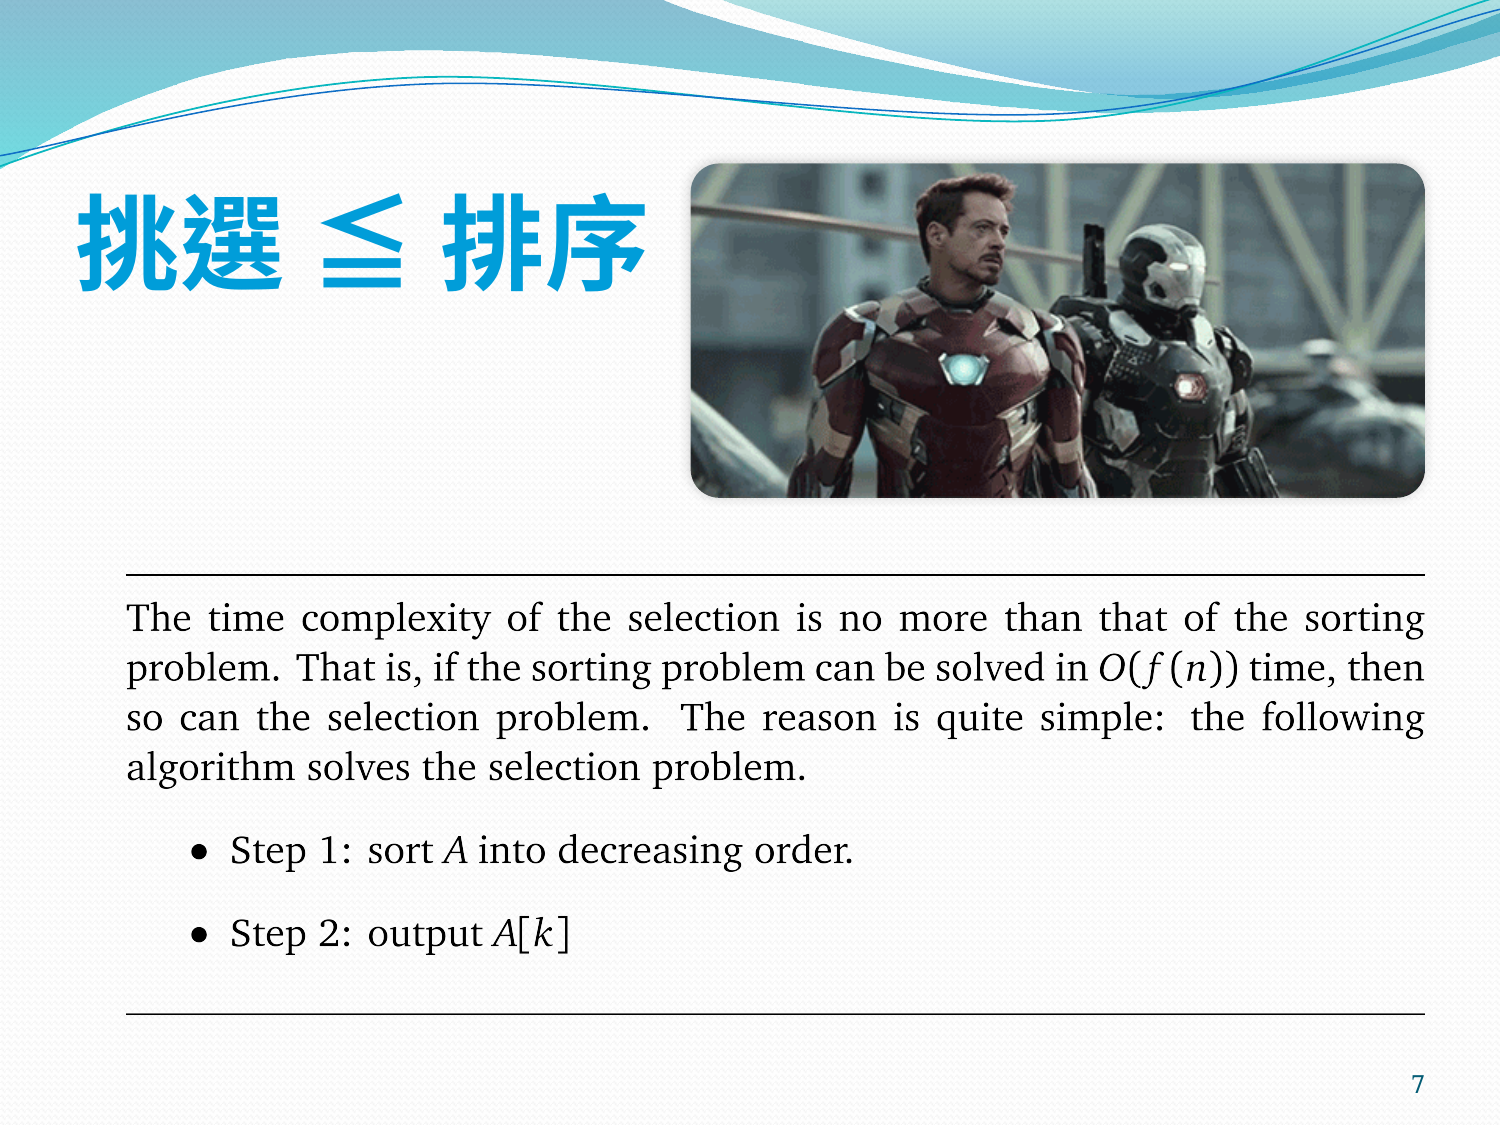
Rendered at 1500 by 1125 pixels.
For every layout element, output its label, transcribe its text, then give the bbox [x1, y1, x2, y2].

title 挑選 ≦ 排序 [75, 115, 1425, 303]
picture [125, 573, 1426, 1016]
picture [690, 163, 1426, 499]
slide_number 7 [1299, 1042, 1425, 1103]
